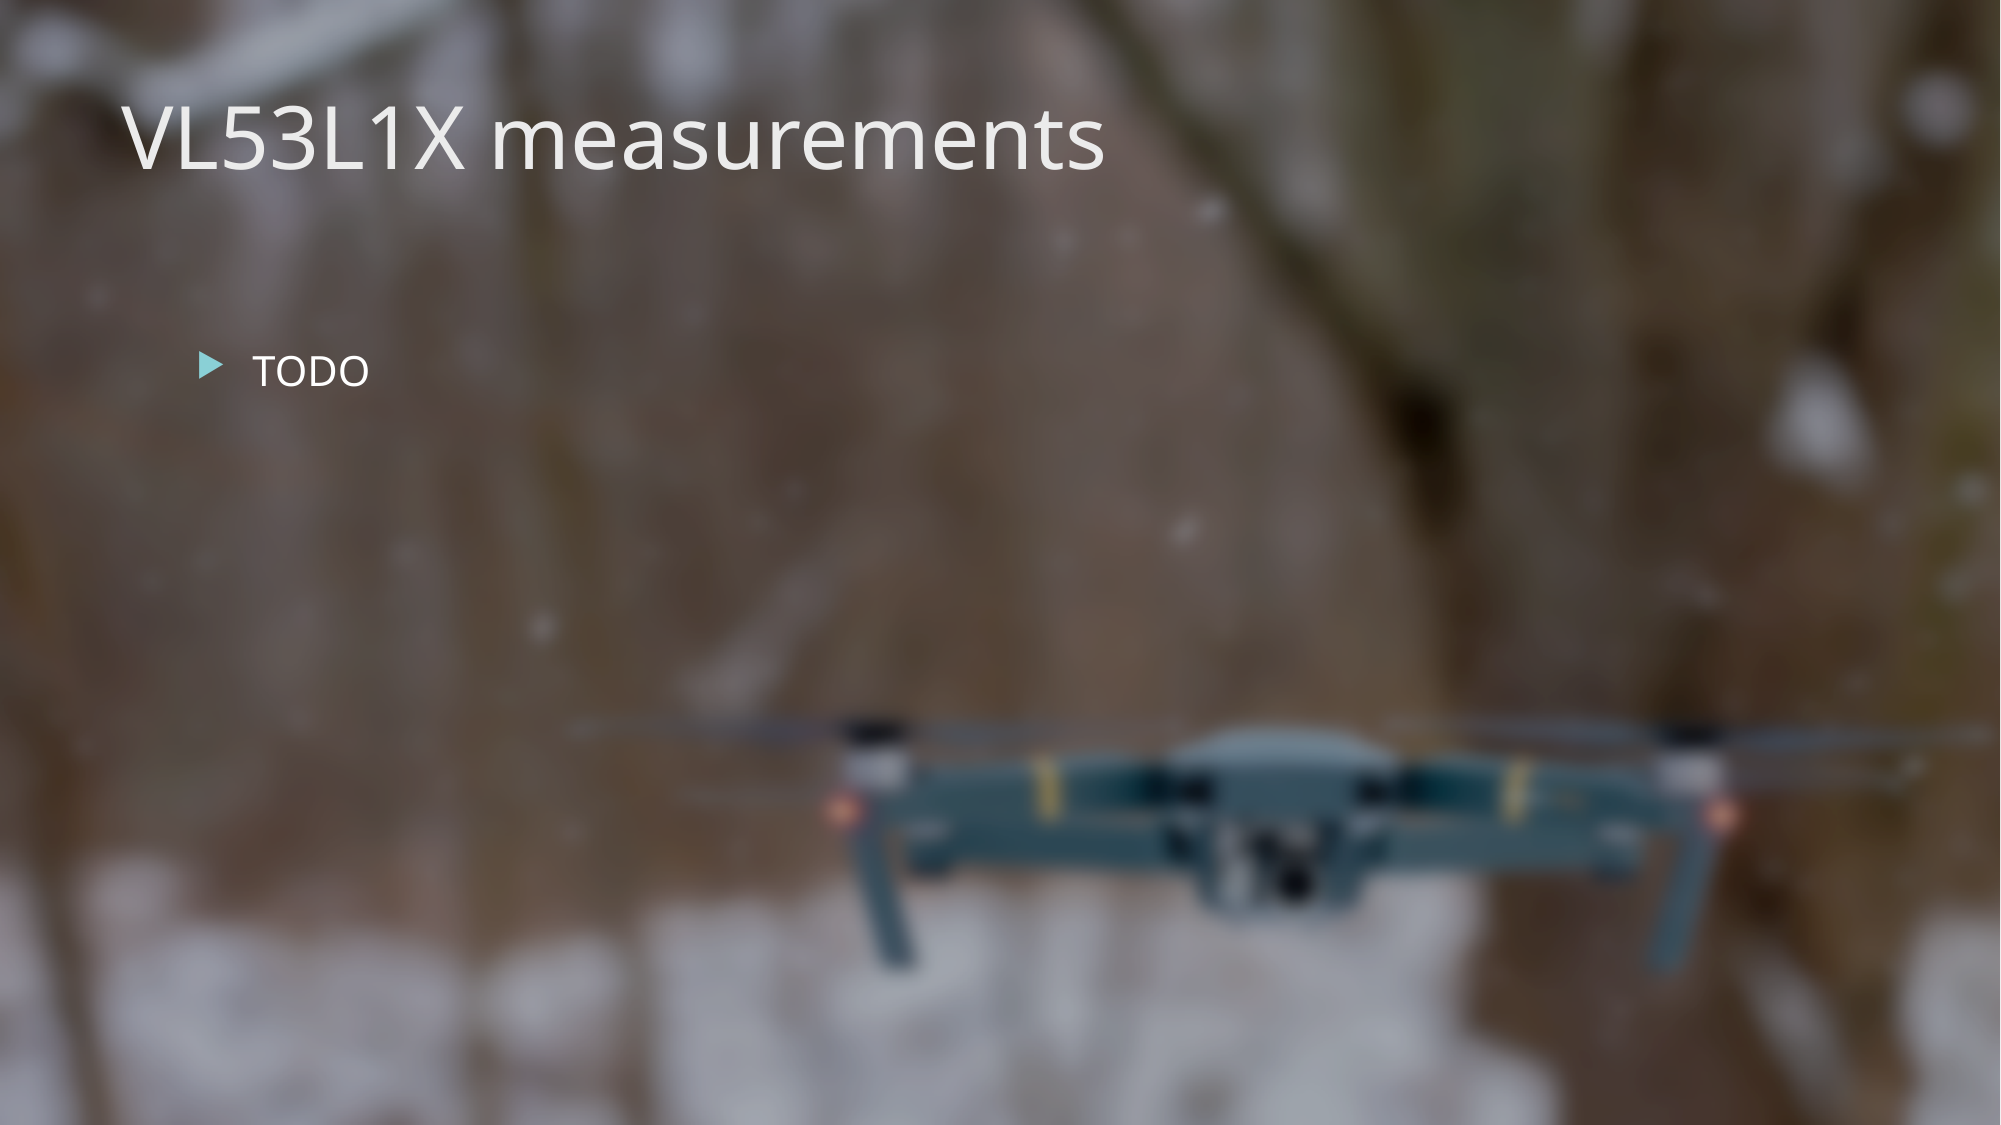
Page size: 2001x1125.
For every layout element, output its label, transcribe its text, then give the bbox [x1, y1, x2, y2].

list TODO [181, 336, 1649, 1025]
title VL53L1X measurements [106, 74, 1649, 304]
picture [0, 0, 2001, 1125]
